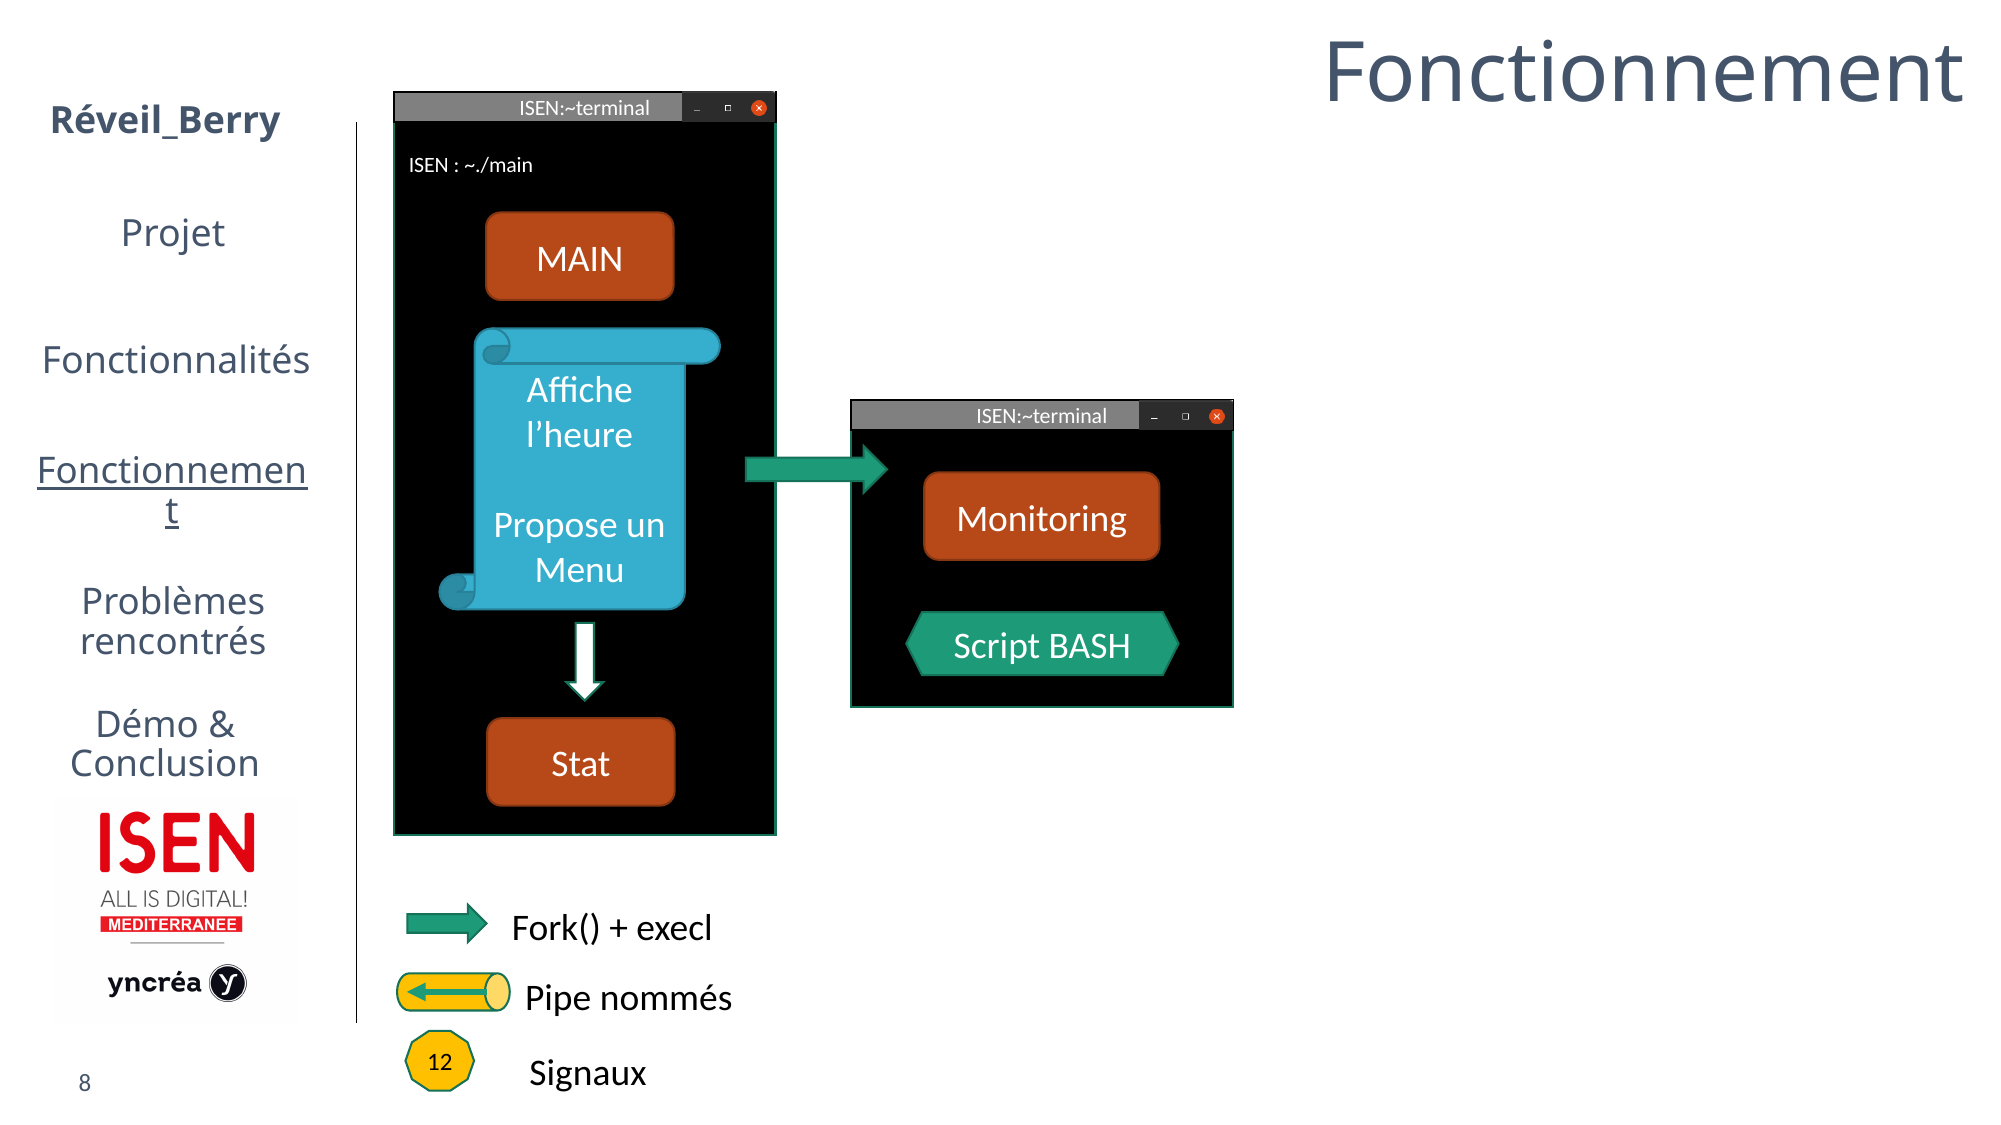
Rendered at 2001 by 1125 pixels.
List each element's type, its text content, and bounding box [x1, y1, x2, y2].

text_box [406, 902, 489, 945]
text_box ISEN:~terminal [850, 399, 1234, 431]
text_box Stat [486, 717, 676, 807]
text_box Fonctionnalités [22, 313, 330, 409]
text_box ISEN:~terminal [393, 91, 777, 123]
text_box Fork() + execl [497, 895, 728, 956]
text_box Projet [19, 187, 327, 282]
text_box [396, 973, 510, 1011]
text_box Démo & Conclusion [11, 698, 319, 793]
text_box Problèmes rencontrés [19, 575, 327, 670]
text_box Signaux [514, 1040, 662, 1101]
picture [1139, 400, 1233, 431]
text_box Monitoring [923, 471, 1161, 561]
picture [55, 795, 297, 1024]
text_box 12 [404, 1029, 476, 1092]
text_box [850, 431, 1234, 708]
title Fonctionnement [462, 15, 1981, 134]
slide_number 8 [4, 1051, 107, 1112]
text_box [744, 443, 889, 496]
text_box Script BASH [905, 611, 1180, 677]
text_box Réveil_Berry [11, 31, 319, 213]
picture [682, 91, 776, 122]
text_box Affiche l’heure Propose un Menu [438, 327, 721, 611]
text_box Pipe nommés [510, 965, 748, 1026]
text_box ISEN : ~./main [393, 123, 777, 836]
text_box MAIN [485, 211, 675, 301]
text_box Fonctionnement [18, 444, 326, 539]
text_box [563, 621, 606, 703]
